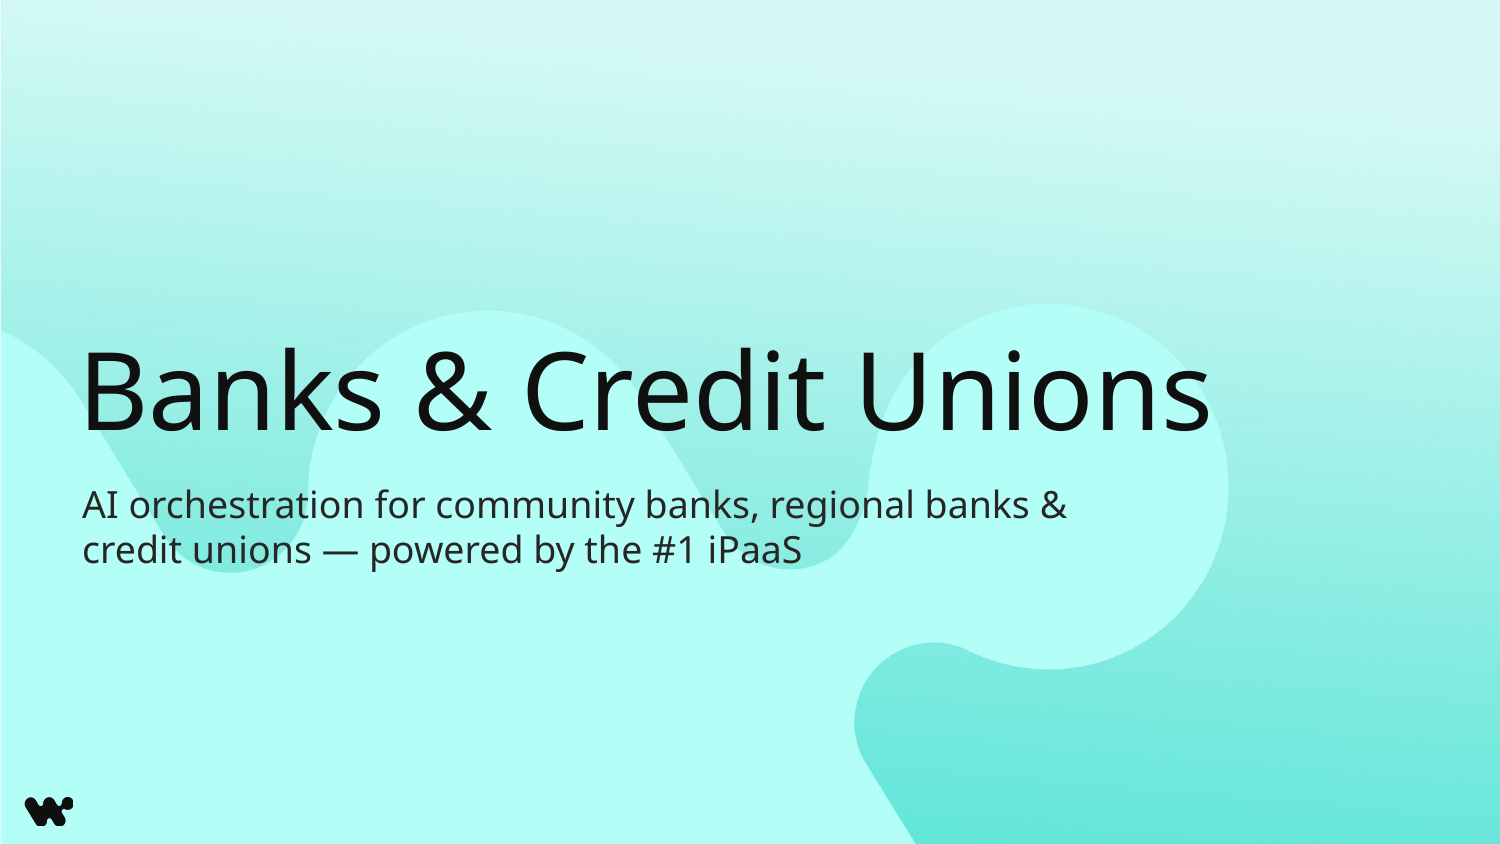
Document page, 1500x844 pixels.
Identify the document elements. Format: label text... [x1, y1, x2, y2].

title Banks & Credit Unions [78, 337, 1378, 479]
text_box AI orchestration for community banks, regional banks & credit unions — powered by the #1 iPaaS [67, 465, 1138, 666]
picture [0, 0, 1500, 844]
